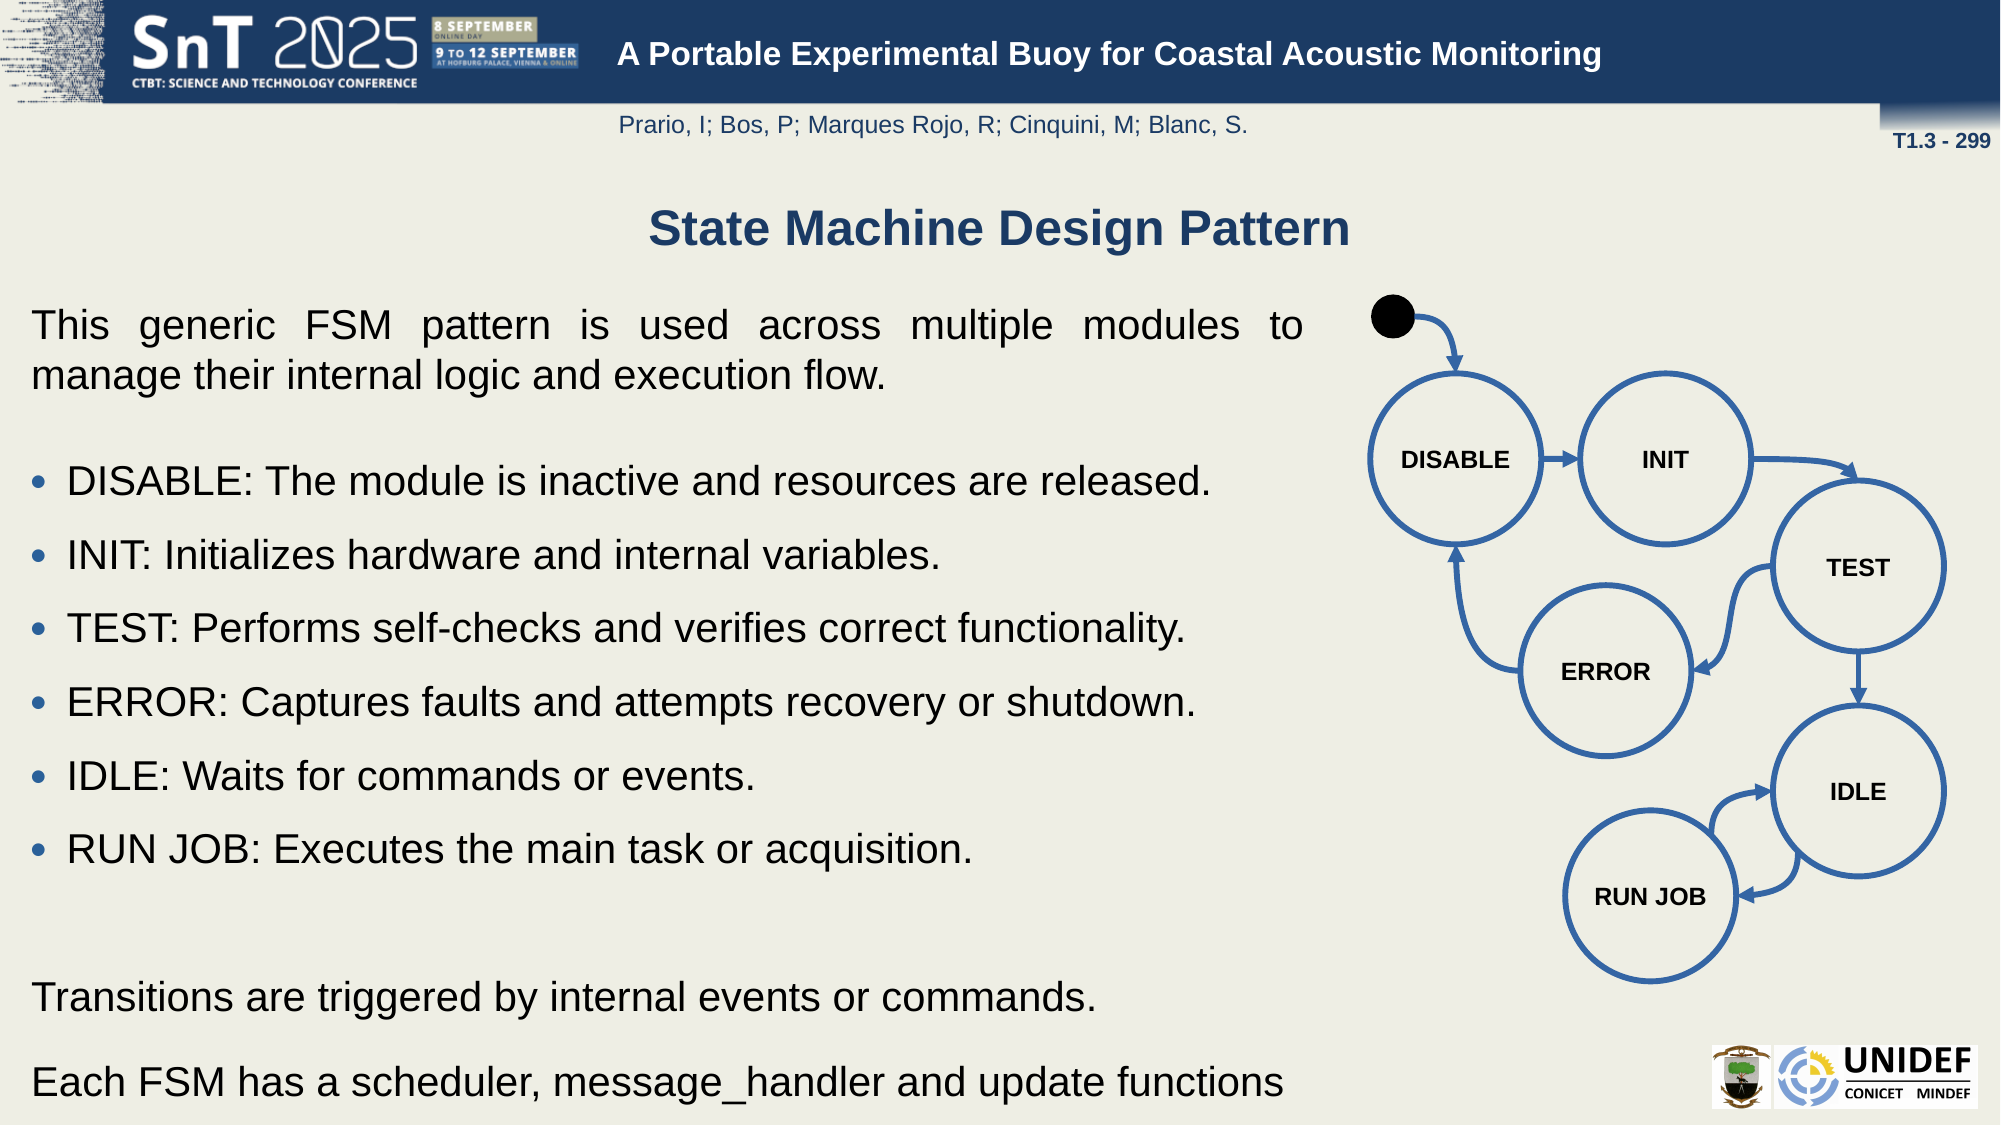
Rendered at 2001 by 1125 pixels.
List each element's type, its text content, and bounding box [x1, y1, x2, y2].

text_box DISABLE [1370, 373, 1542, 545]
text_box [1719, 782, 1765, 845]
text_box Prario, I; Bos, P; Marques Rojo, R; Cinquini, M; Blanc, S. [618, 108, 1869, 169]
text_box RUN JOB [1565, 810, 1737, 982]
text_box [1744, 842, 1790, 905]
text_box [1455, 544, 1521, 671]
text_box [1414, 316, 1457, 374]
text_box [1751, 458, 1859, 481]
text_box This generic FSM pattern is used across multiple modules to manage their internal logic and execution flow. DISABLE: The module is inactive and resources are released. INIT: Initializes hardware and internal variables. TEST: Performs self-checks and verifies correct functionality. ERROR: Captures faults and attempts recovery or shutdown. IDLE: Waits for commands or events. RUN JOB: Executes the main task or acquisition. Transitions are triggered by internal events or commands. Each FSM has a scheduler, message_handler and update functions [31, 297, 1305, 1093]
text_box State Machine Design Pattern [26, 195, 1974, 250]
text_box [1712, 1044, 1979, 1109]
text_box INIT [1580, 373, 1752, 545]
text_box ERROR [1520, 585, 1692, 757]
text_box T1.3 - 299 [1884, 0, 2000, 154]
text_box [1371, 295, 1414, 338]
picture [0, 0, 2001, 1125]
text_box A Portable Experimental Buoy for Coastal Acoustic Monitoring [616, 11, 1869, 93]
text_box TEST [1773, 480, 1944, 652]
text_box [1691, 565, 1774, 671]
text_box IDLE [1772, 705, 1944, 877]
